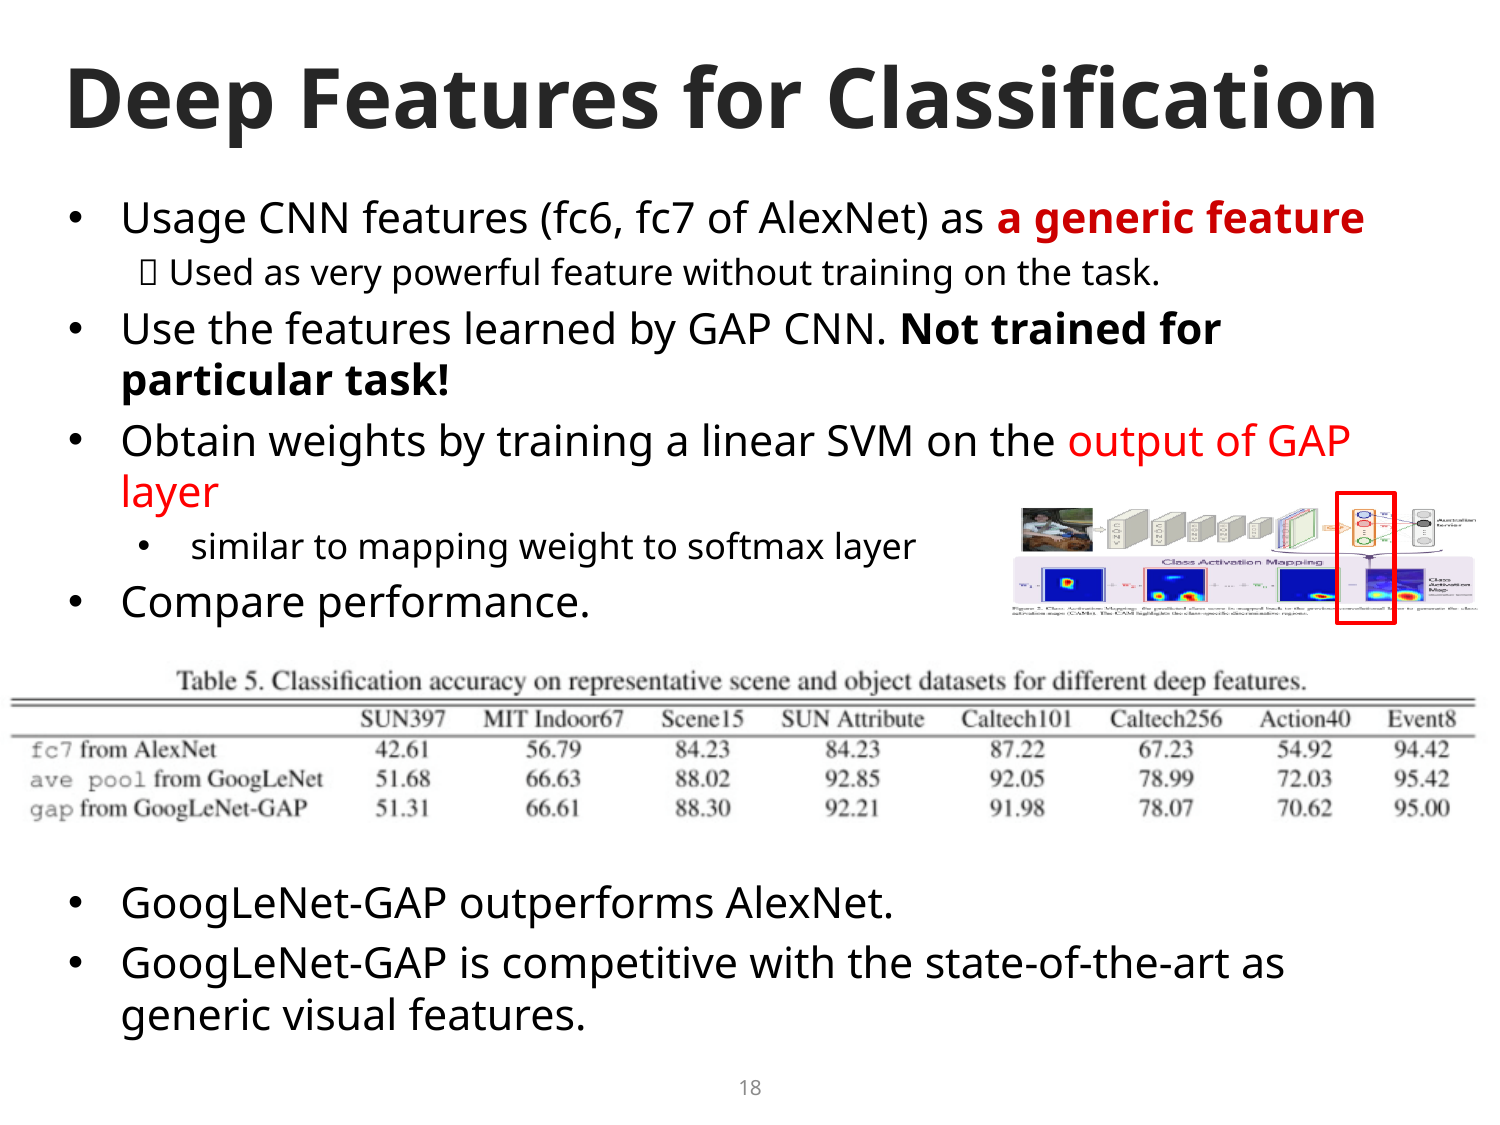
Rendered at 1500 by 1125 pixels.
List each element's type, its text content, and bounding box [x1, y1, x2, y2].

text_box [1335, 491, 1397, 502]
picture [1009, 503, 1483, 617]
list Usage CNN features (fc6, fc7 of AlexNet) as a generic feature  Used as very powerful feature without training on the task. Use the features learned by GAP CNN. Not trained for particular task! Obtain weights by training a linear SVM on the output of GAP layer similar to mapping weight to softmax layer Compare performance. GoogLeNet-GAP outperforms AlexNet. GoogLeNet-GAP is competitive with the state-of-the-art as generic visual features. [53, 831, 1447, 1047]
list Usage CNN features (fc6, fc7 of AlexNet) as a generic feature  Used as very powerful feature without training on the task. Use the features learned by GAP CNN. Not trained for particular task! Obtain weights by training a linear SVM on the output of GAP layer similar to mapping weight to softmax layer Compare performance. GoogLeNet-GAP outperforms AlexNet. GoogLeNet-GAP is competitive with the state-of-the-art as generic visual features. [53, 183, 1447, 658]
slide_number 18 [575, 1058, 925, 1119]
picture [0, 660, 1500, 823]
title Deep Features for Classification [48, 41, 1456, 149]
